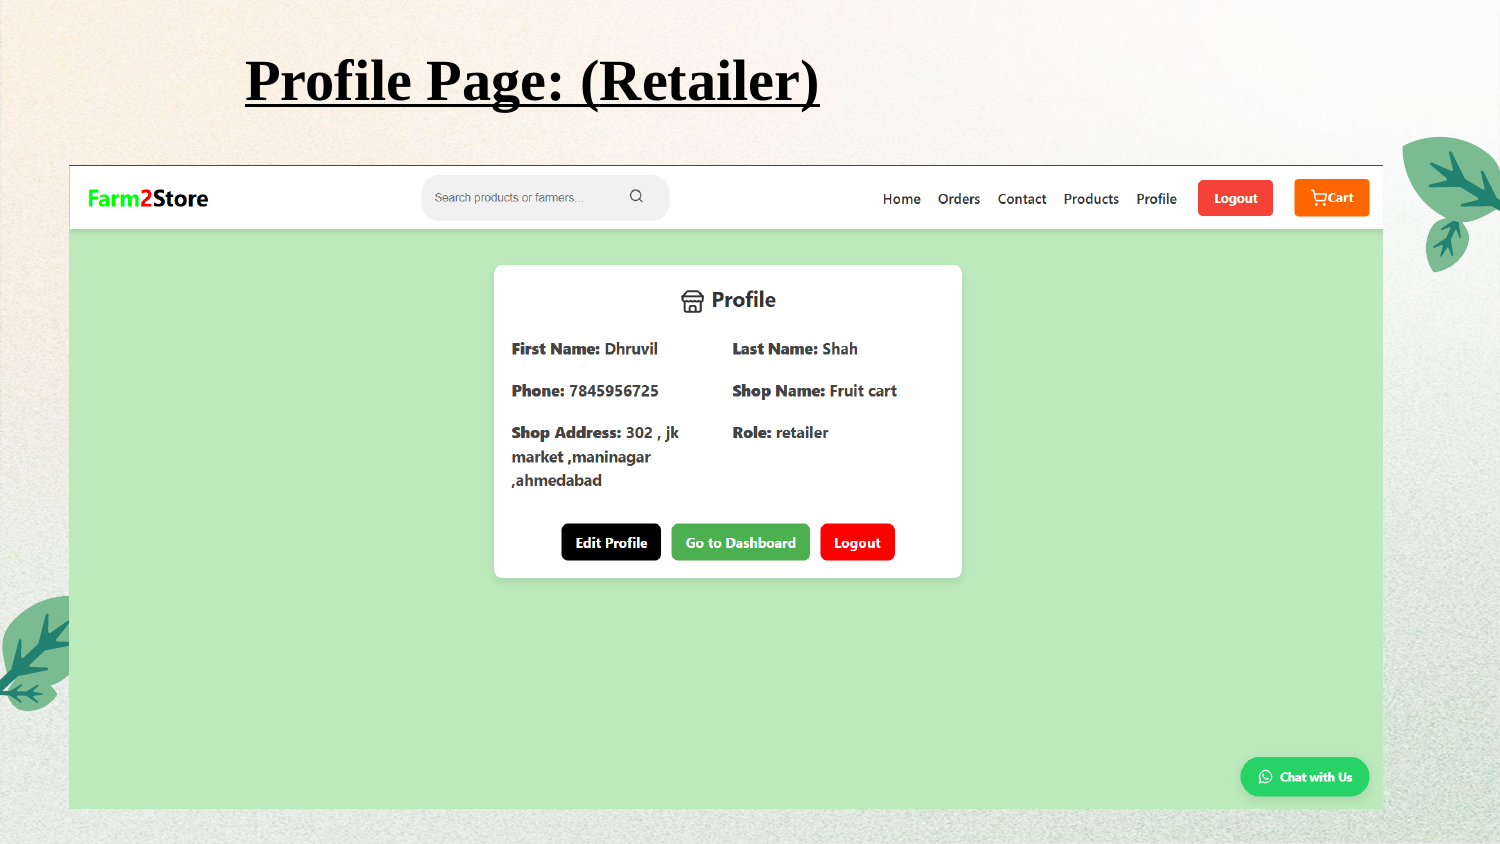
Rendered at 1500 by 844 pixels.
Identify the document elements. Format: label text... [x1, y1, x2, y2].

picture [69, 165, 1384, 809]
text_box Profile Page: (Retailer) [230, 35, 1073, 120]
